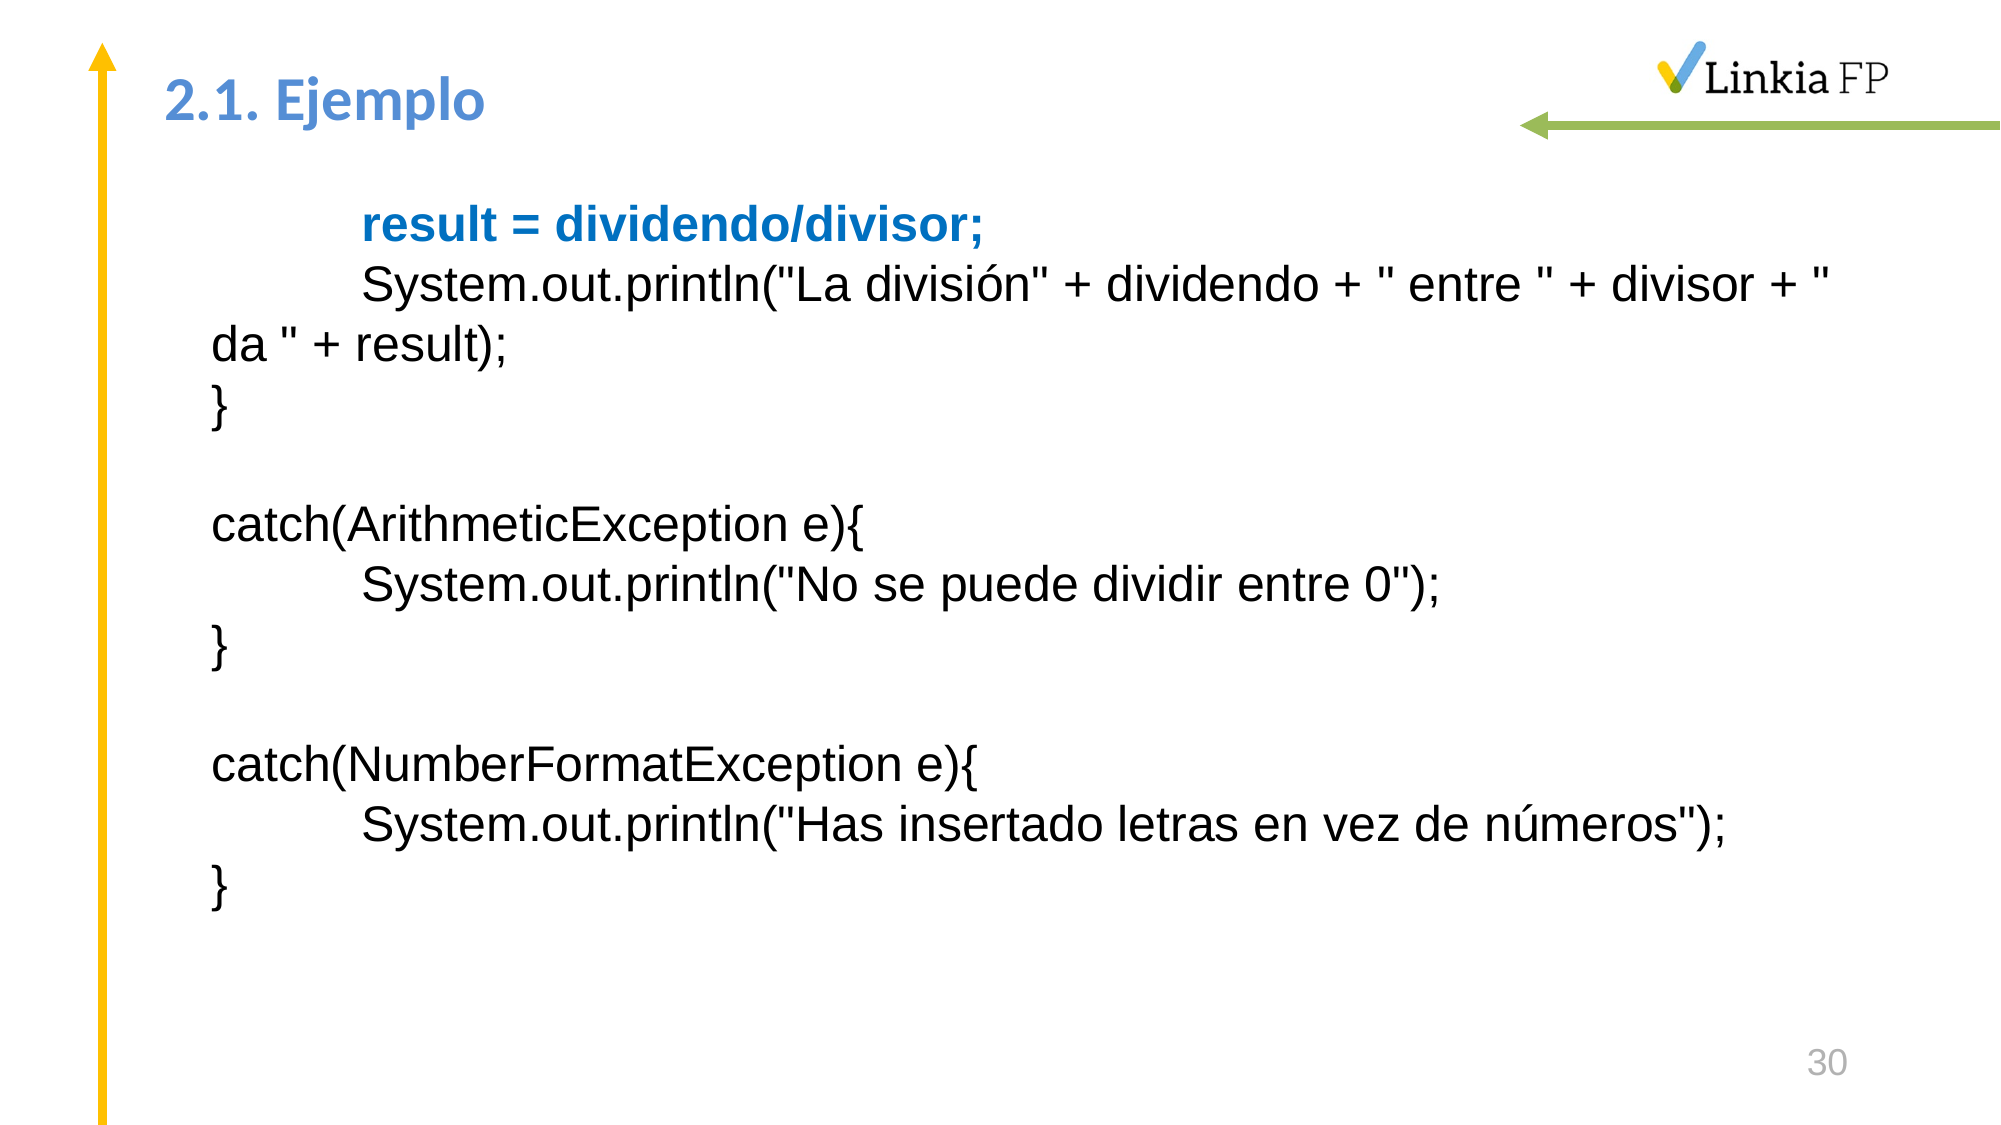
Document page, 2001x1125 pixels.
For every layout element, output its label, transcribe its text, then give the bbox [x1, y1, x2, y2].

text_box result = dividendo/divisor; System.out.println("La división" + dividendo + " entre " + divisor + " da " + result); } catch(ArithmeticException e){ System.out.println("No se puede dividir entre 0"); } catch(NumberFormatException e){ System.out.println("Has insertado letras en vez de números"); } [196, 184, 1875, 980]
title 2.1. Ejemplo [149, 30, 1957, 160]
slide_number 30 [1413, 1030, 1864, 1091]
